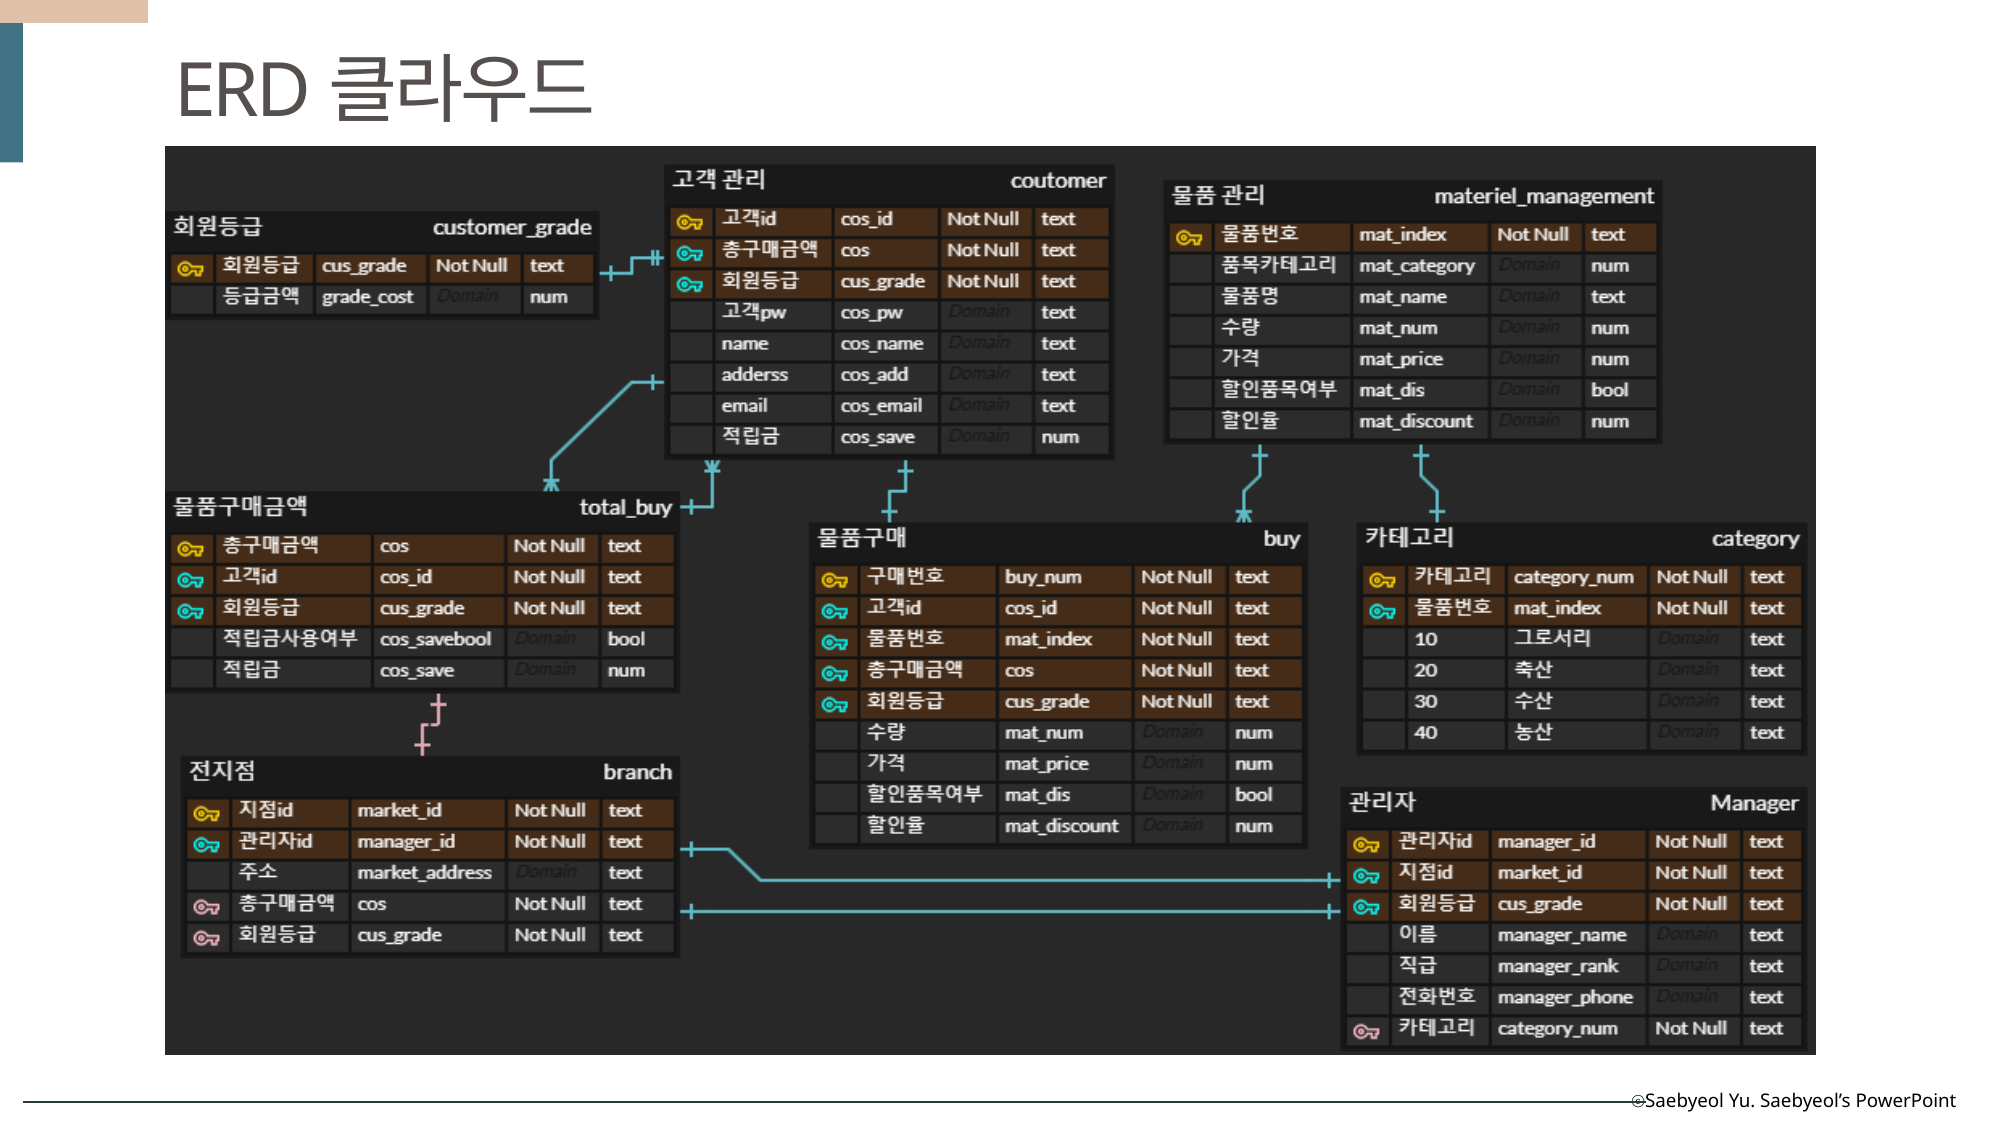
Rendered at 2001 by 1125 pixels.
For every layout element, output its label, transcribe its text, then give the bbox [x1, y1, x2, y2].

text_box [0, 24, 24, 163]
picture [165, 146, 1816, 1055]
text_box ERD클라우드 [159, 34, 611, 139]
text_box [0, 0, 149, 24]
